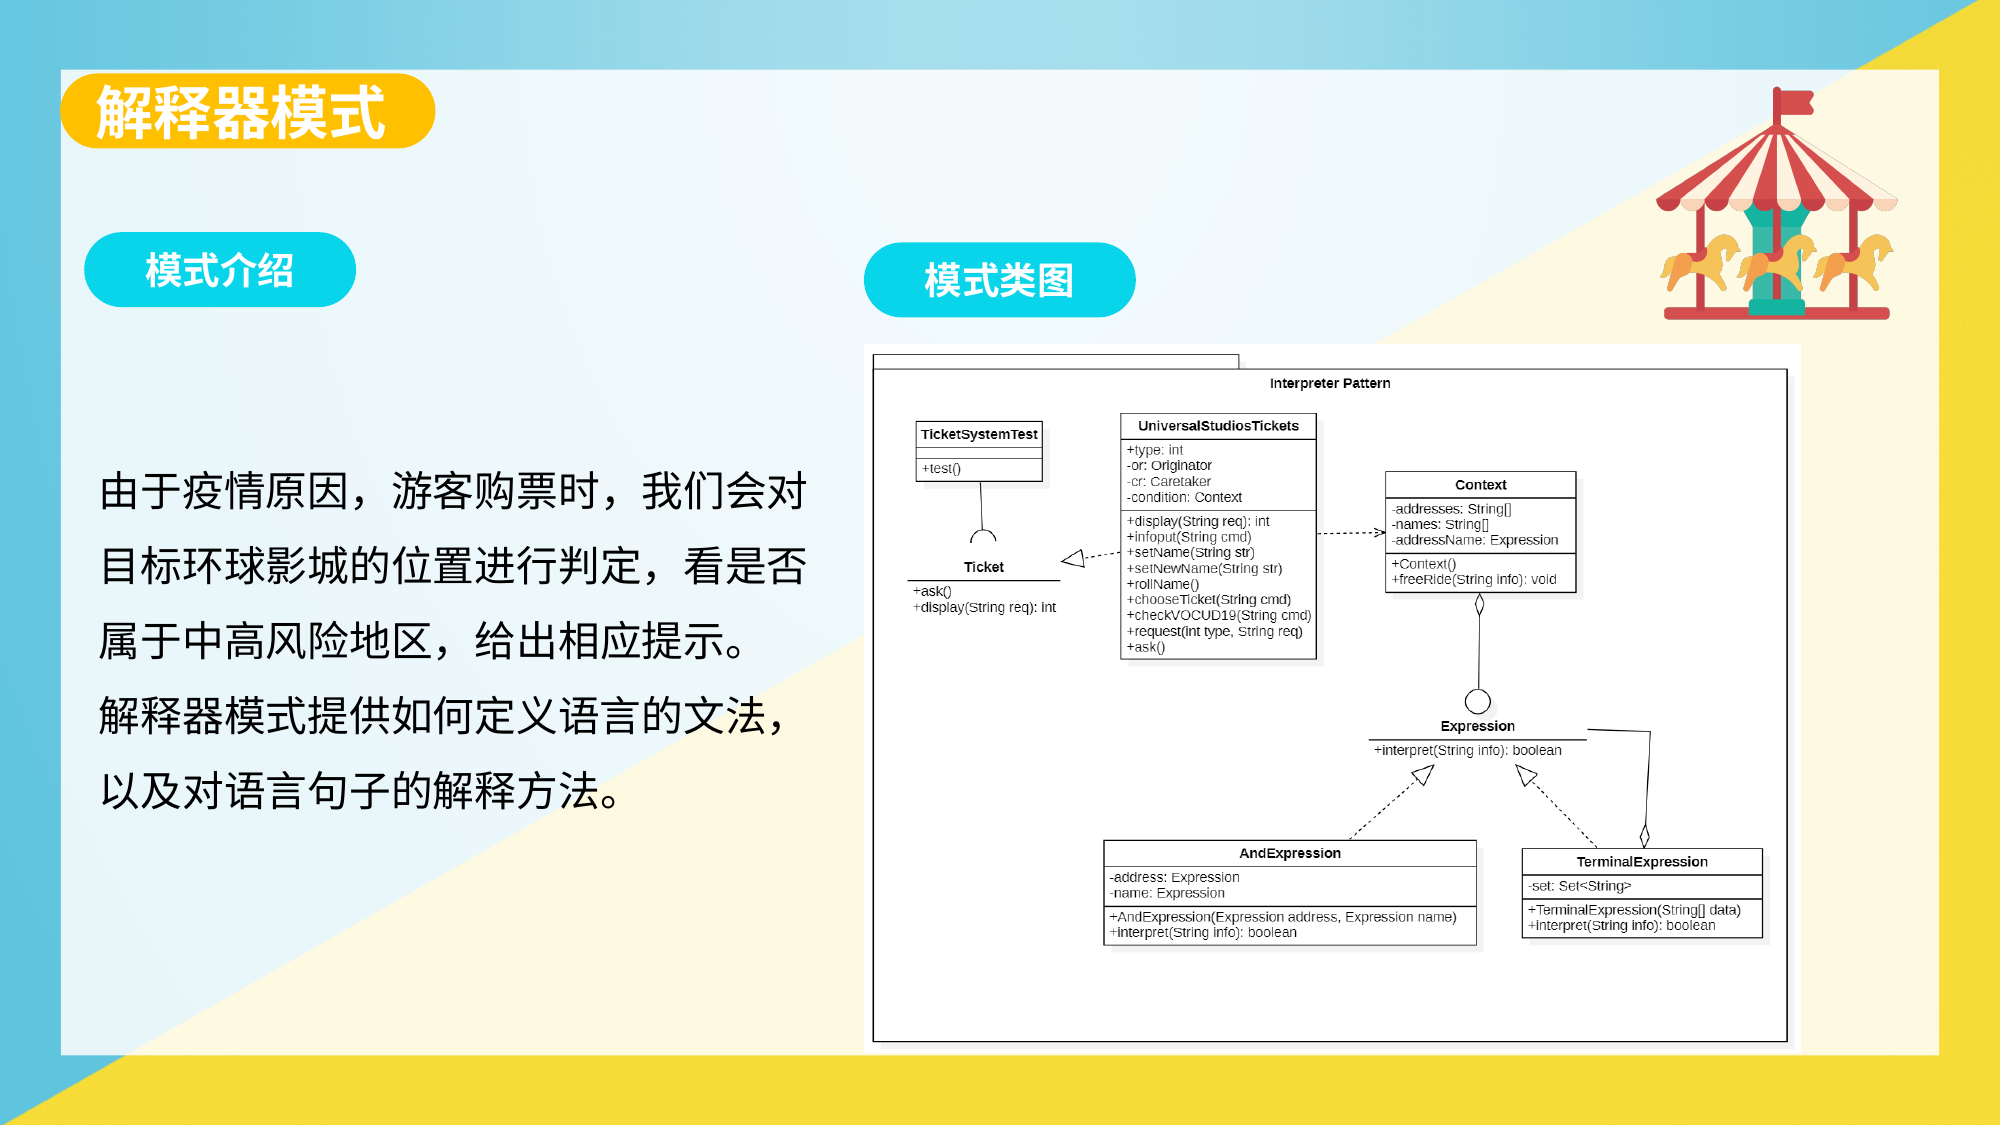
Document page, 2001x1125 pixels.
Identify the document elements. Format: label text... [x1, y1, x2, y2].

text_box 解释器模式 [59, 72, 437, 150]
text_box 模式类图 [862, 241, 1137, 319]
text_box 模式介绍 [83, 231, 358, 309]
text_box 由于疫情原因，游客购票时，我们会对目标环球影城的位置进行判定，看是否属于中高风险地区，给出相应提示。 解释器模式提供如何定义语言的文法，以及对语言句子的解释方法。 [84, 432, 832, 822]
picture [0, 0, 2000, 1125]
